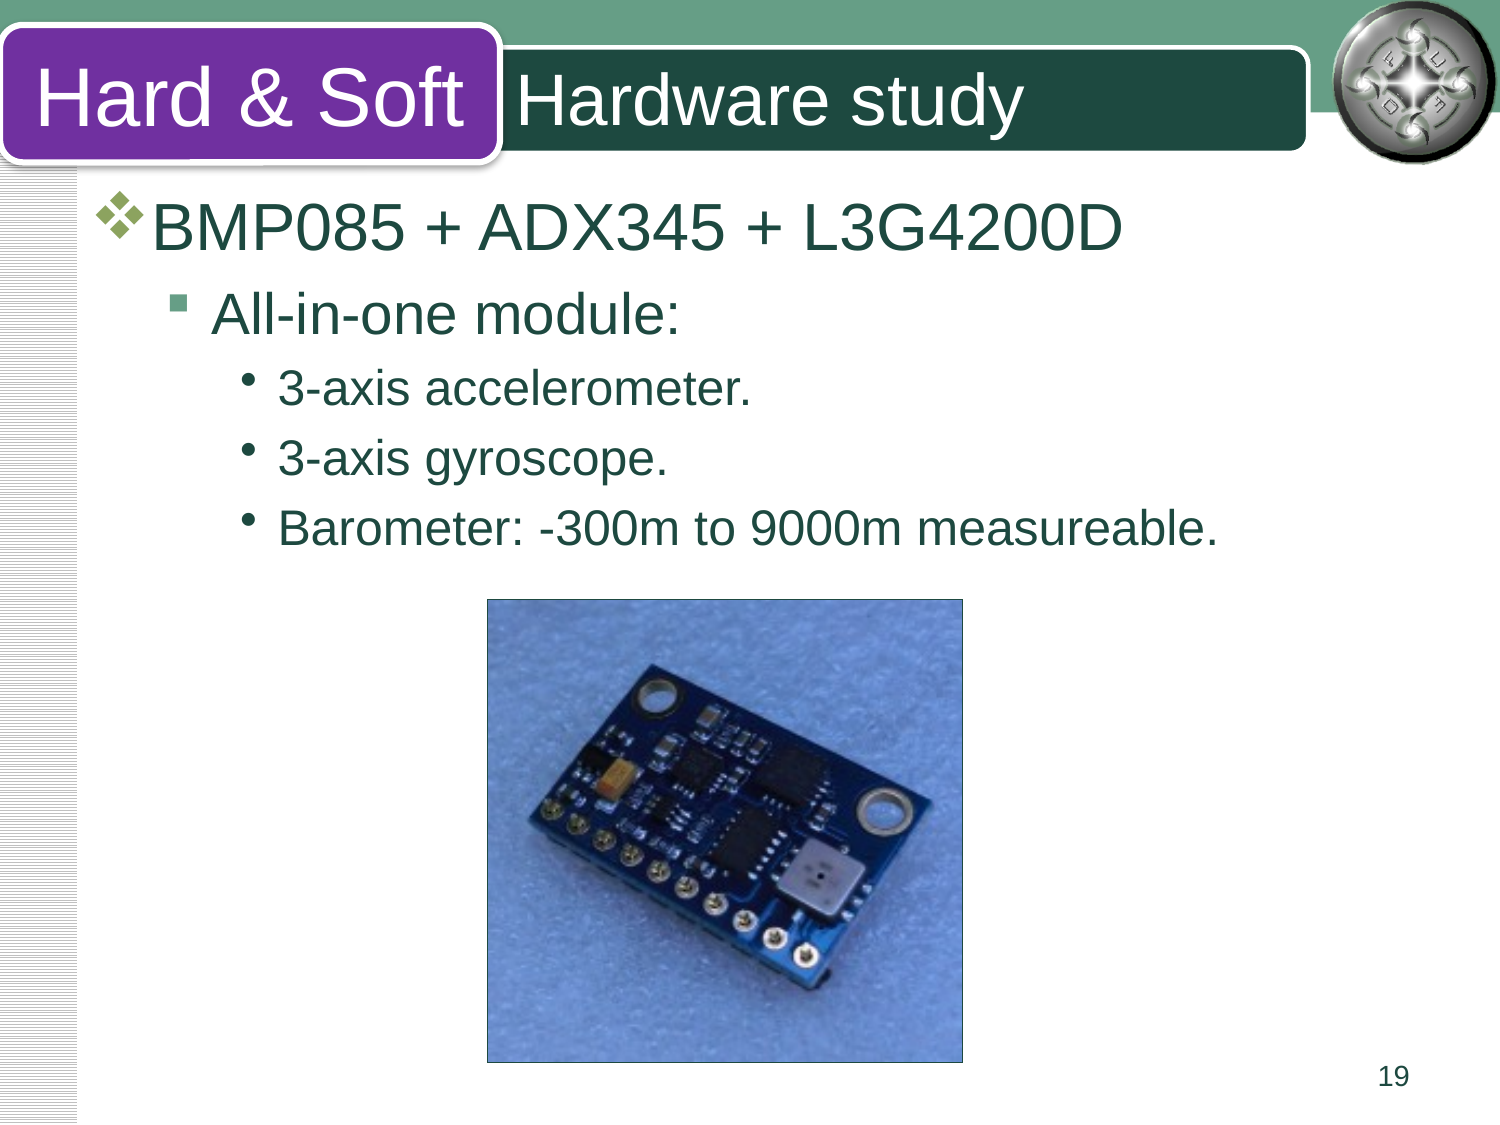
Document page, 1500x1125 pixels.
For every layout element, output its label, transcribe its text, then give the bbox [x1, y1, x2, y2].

text_box Hard & Soft [0, 21, 504, 166]
slide_number 19 [1074, 1049, 1426, 1103]
title Hardware study [508, 49, 1307, 143]
picture [487, 599, 963, 1063]
list BMP085 + ADX345 + L3G4200D All-in-one module: 3-axis accelerometer. 3-axis gyroscope. Barometer: -300m to 9000m measureable. [74, 176, 1426, 1001]
picture [1312, 0, 1500, 201]
